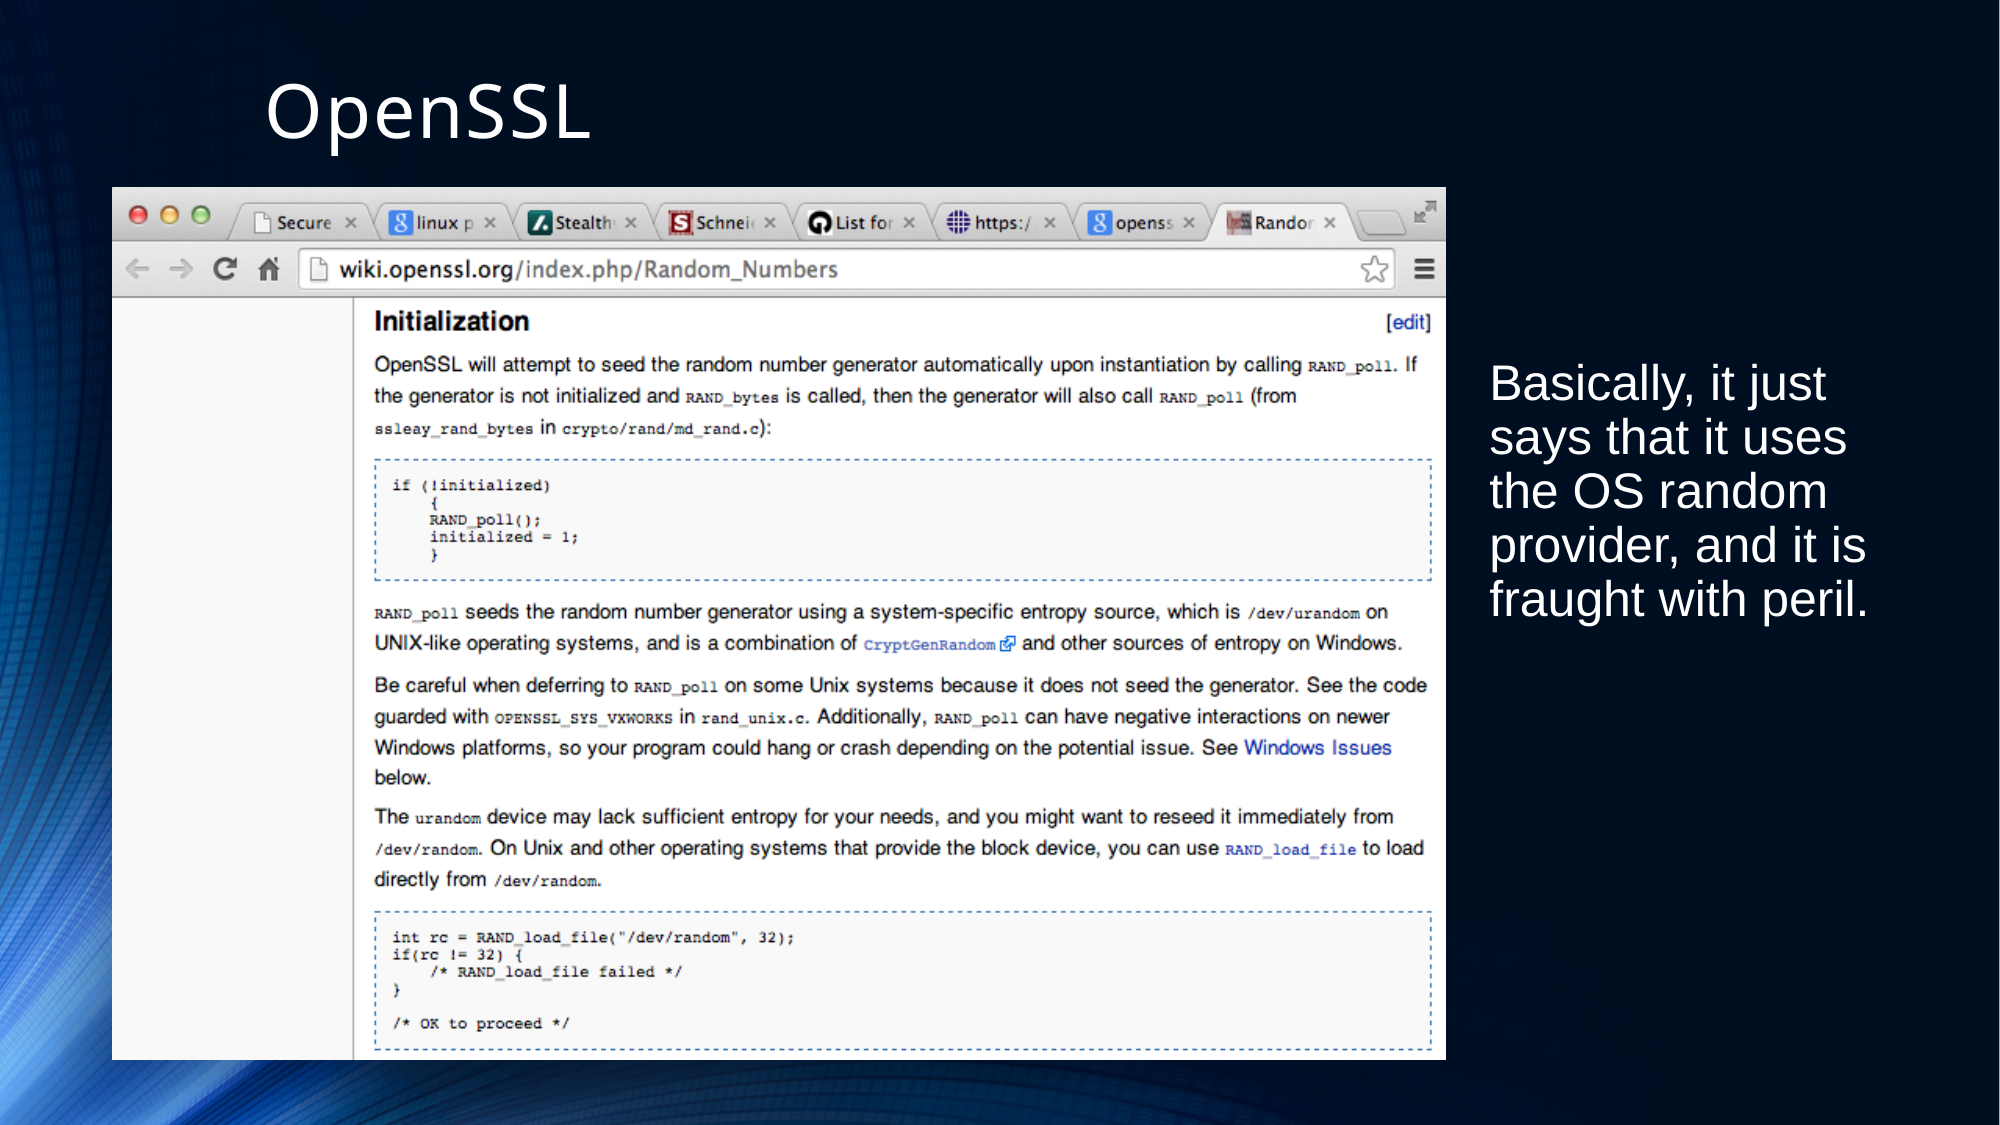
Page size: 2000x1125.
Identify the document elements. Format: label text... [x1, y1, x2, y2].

title OpenSSL [249, 0, 1750, 163]
picture [0, 0, 2000, 1125]
text_box Basically, it just says that it uses the OS random provider, and it is fraught with peril. [1474, 350, 1938, 985]
